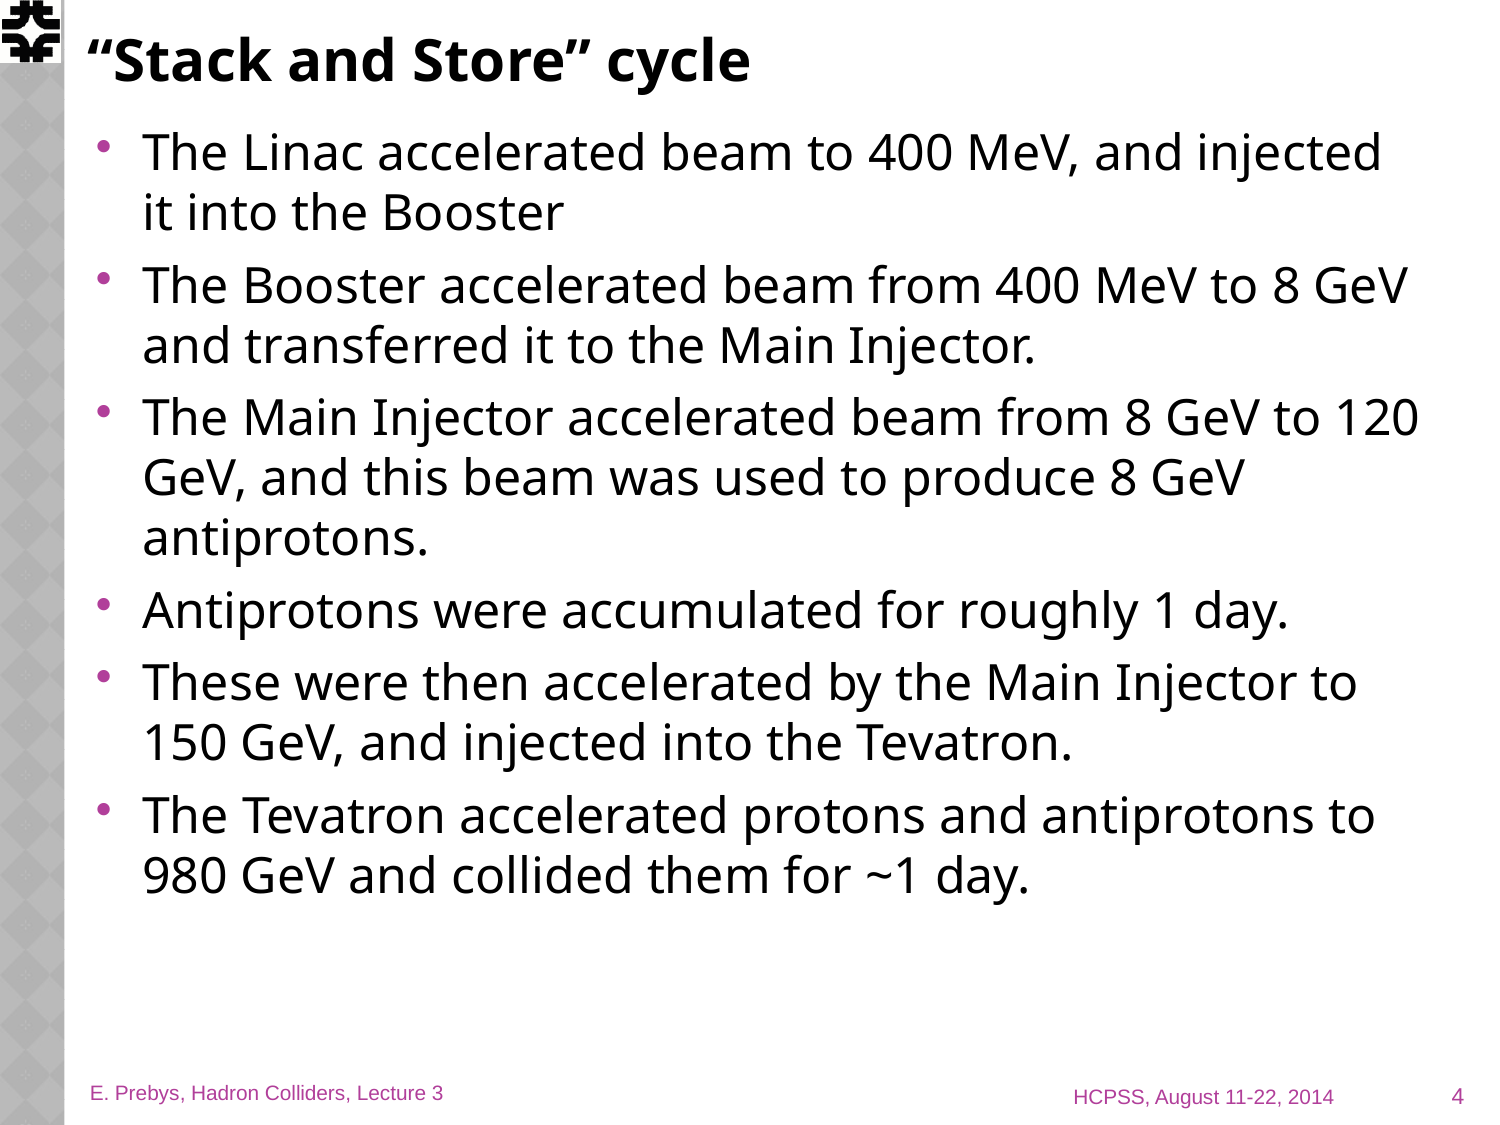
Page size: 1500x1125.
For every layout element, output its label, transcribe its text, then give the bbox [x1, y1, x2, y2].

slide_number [827, 1077, 1355, 1110]
picture [0, 0, 61, 63]
title “Stack and Store” cycle [80, 20, 1436, 93]
slide_number 4 [1367, 1071, 1465, 1110]
list The Linac accelerated beam to 400 MeV, and injected it into the Booster The Booster accelerated beam from 400 MeV to 8 GeV and transferred it to the Main Injector. The Main Injector accelerated beam from 8 GeV to 120 GeV, and this beam was used to produce 8 GeV antiprotons. Antiprotons were accumulated for roughly 1 day. These were then accelerated by the Main Injector to 150 GeV, and injected into the Tevatron. The Tevatron accelerated protons and antiprotons to 980 GeV and collided them for ~1 day. [82, 112, 1437, 1025]
text_box E. Todesco 2010 20 T, 80% ss 30% NbTi 55 %NbSn 15 %HTS All Je < 400 A/mm2 [0, 0, 65, 1125]
footer E. Prebys, Hadron Colliders, Lecture 3 [75, 1075, 709, 1105]
